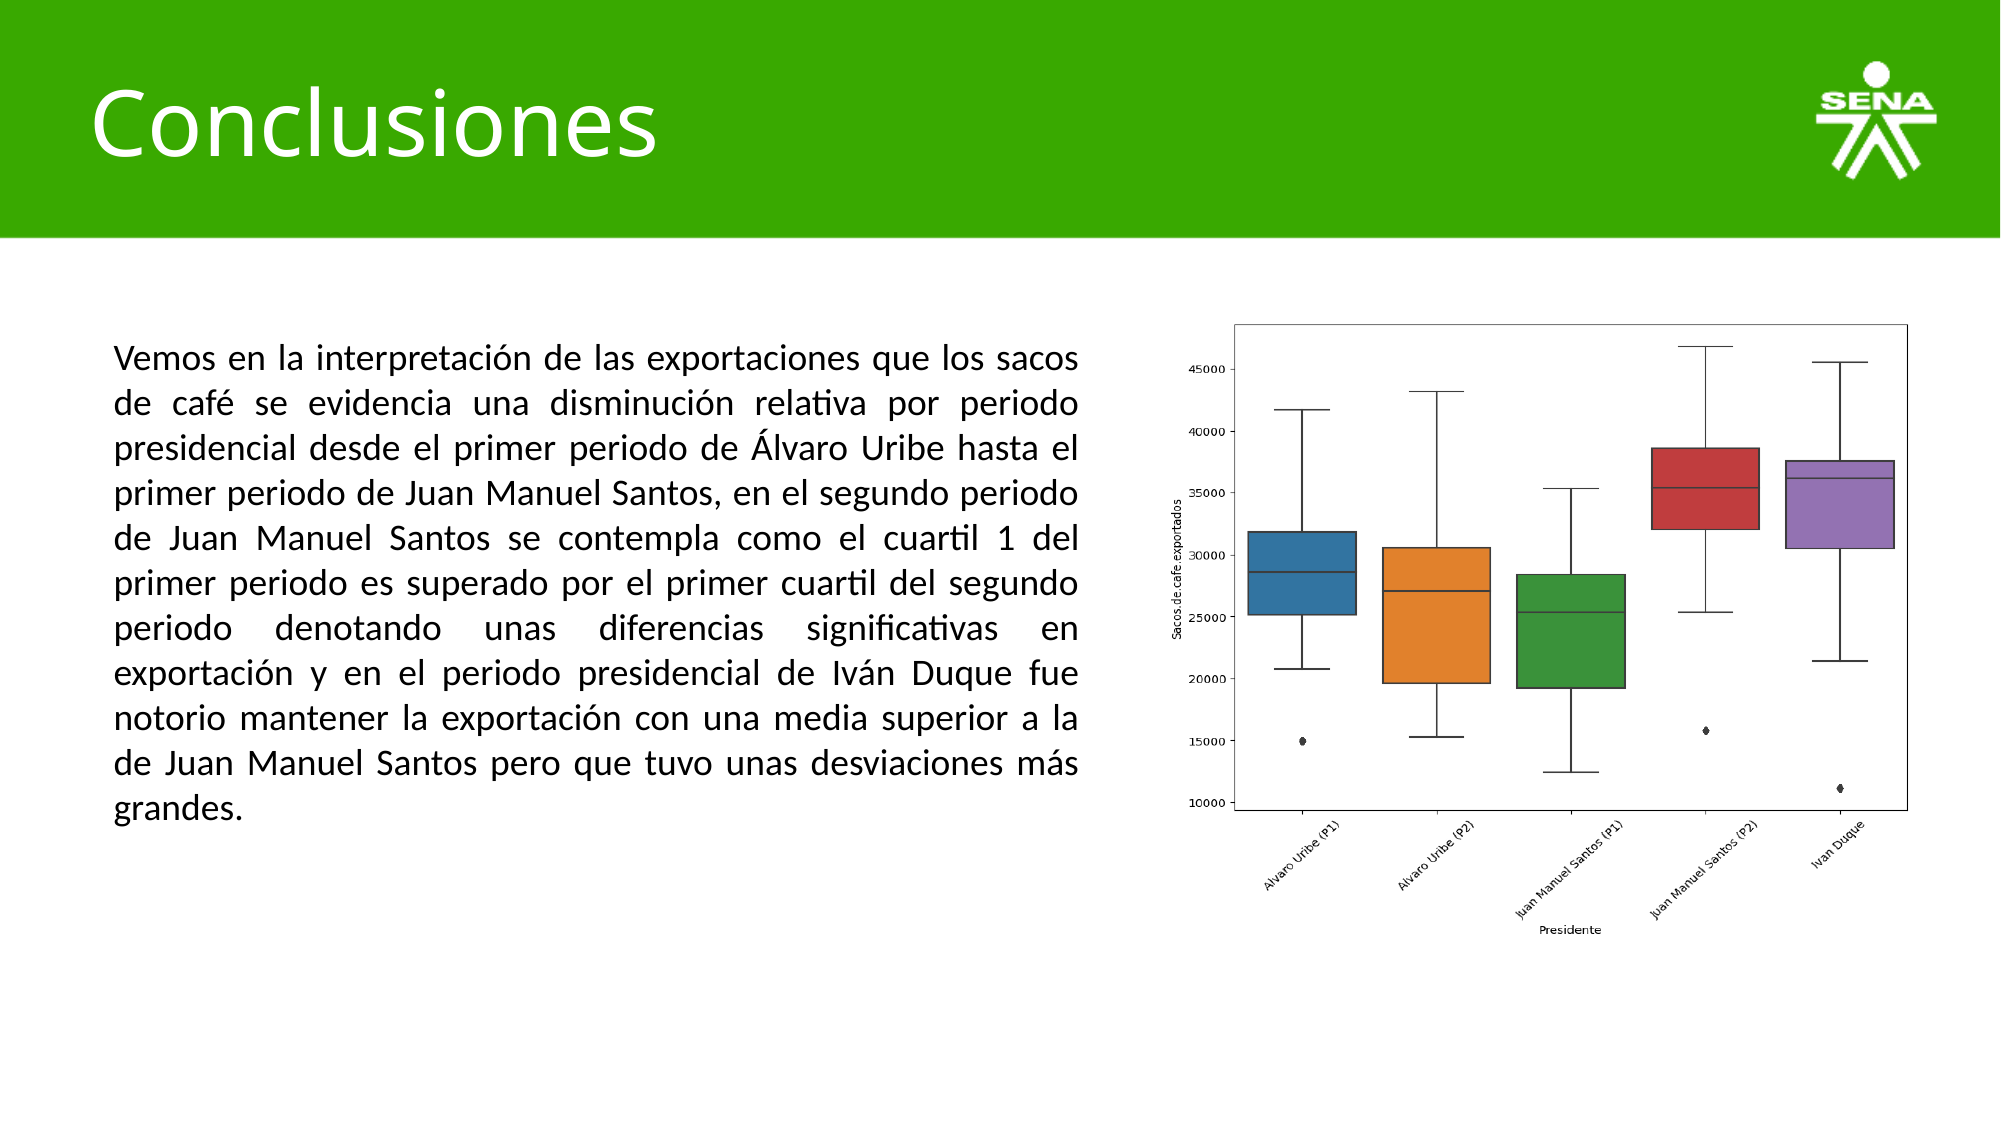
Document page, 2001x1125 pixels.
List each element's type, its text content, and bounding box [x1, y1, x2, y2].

picture [0, 0, 2001, 1125]
text_box Vemos en la interpretación de las exportaciones que los sacos de café se evidencia una disminución relativa por periodo presidencial desde el primer periodo de Álvaro Uribe hasta el primer periodo de Juan Manuel Santos, en el segundo periodo de Juan Manuel Santos se contempla como el cuartil 1 del primer periodo es superado por el primer cuartil del segundo periodo denotando unas diferencias significativas en exportación y en el periodo presidencial de Iván Duque fue notorio mantener la exportación con una media superior a la de Juan Manuel Santos pero que tuvo unas desviaciones más grandes. [98, 317, 1096, 943]
title Conclusiones [74, 18, 1800, 236]
